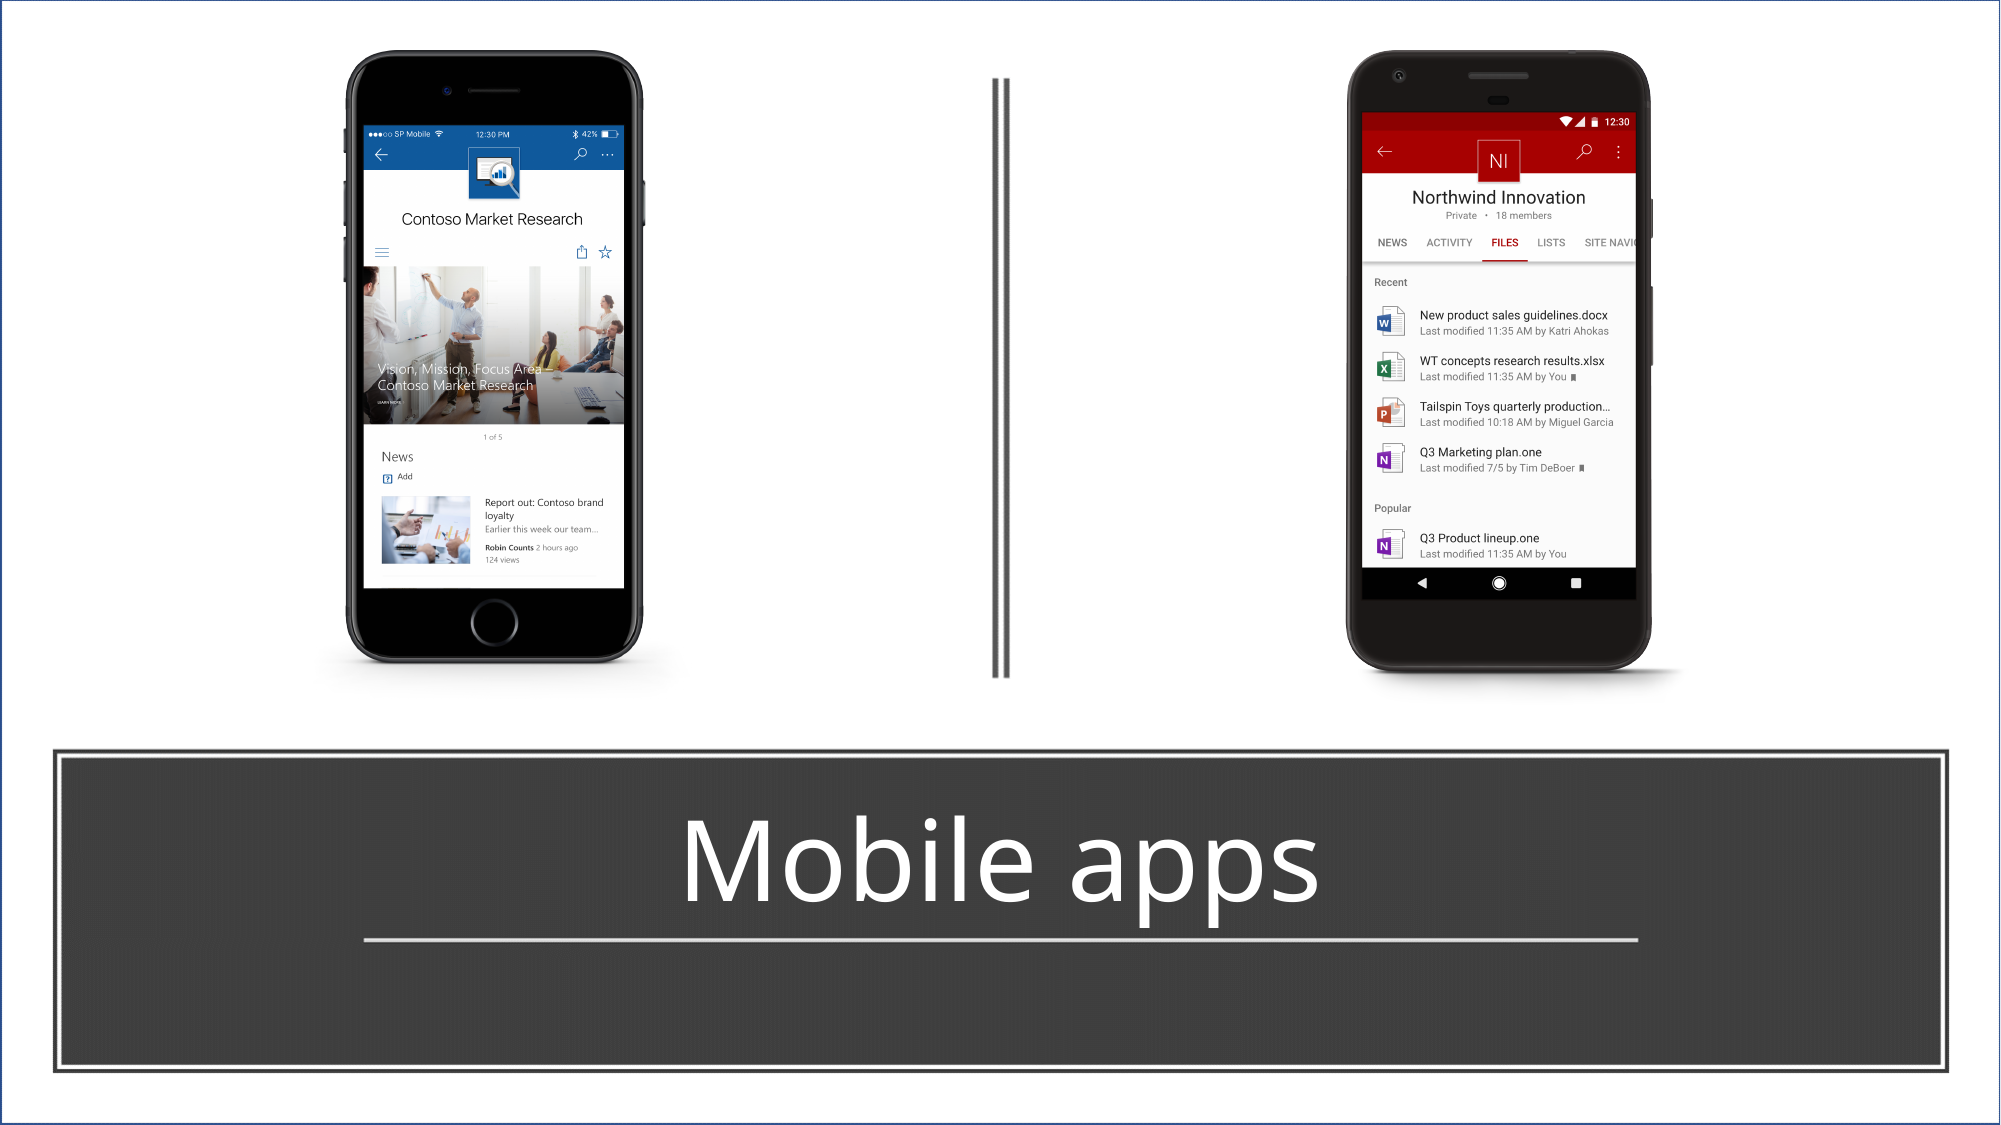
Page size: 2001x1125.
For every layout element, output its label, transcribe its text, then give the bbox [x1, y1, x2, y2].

picture [0, 0, 2001, 1125]
title Mobile apps [86, 780, 1914, 933]
